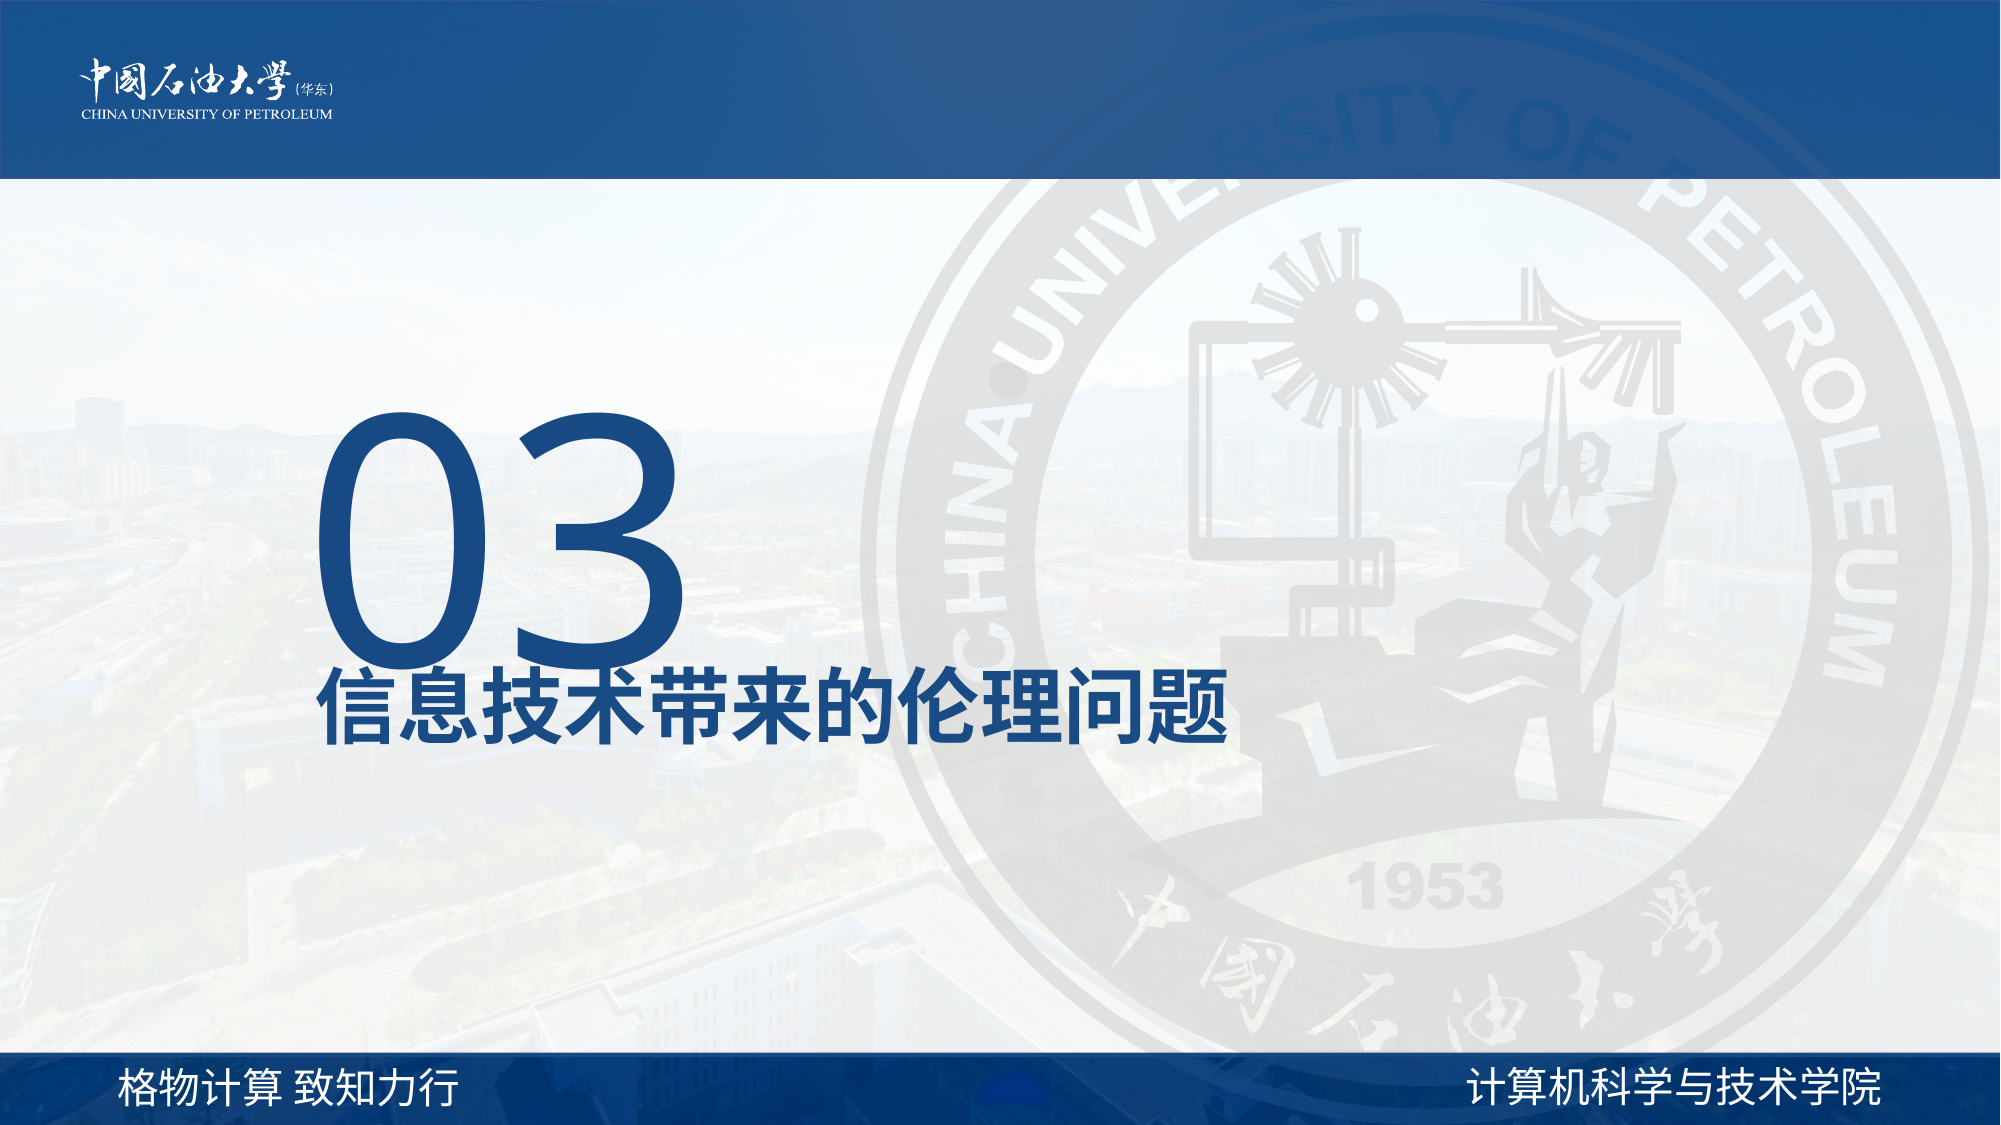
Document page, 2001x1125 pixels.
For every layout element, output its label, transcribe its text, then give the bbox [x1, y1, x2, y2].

text_box 信息技术带来的伦理问题 [314, 601, 1407, 807]
text_box 03 [302, 361, 747, 745]
